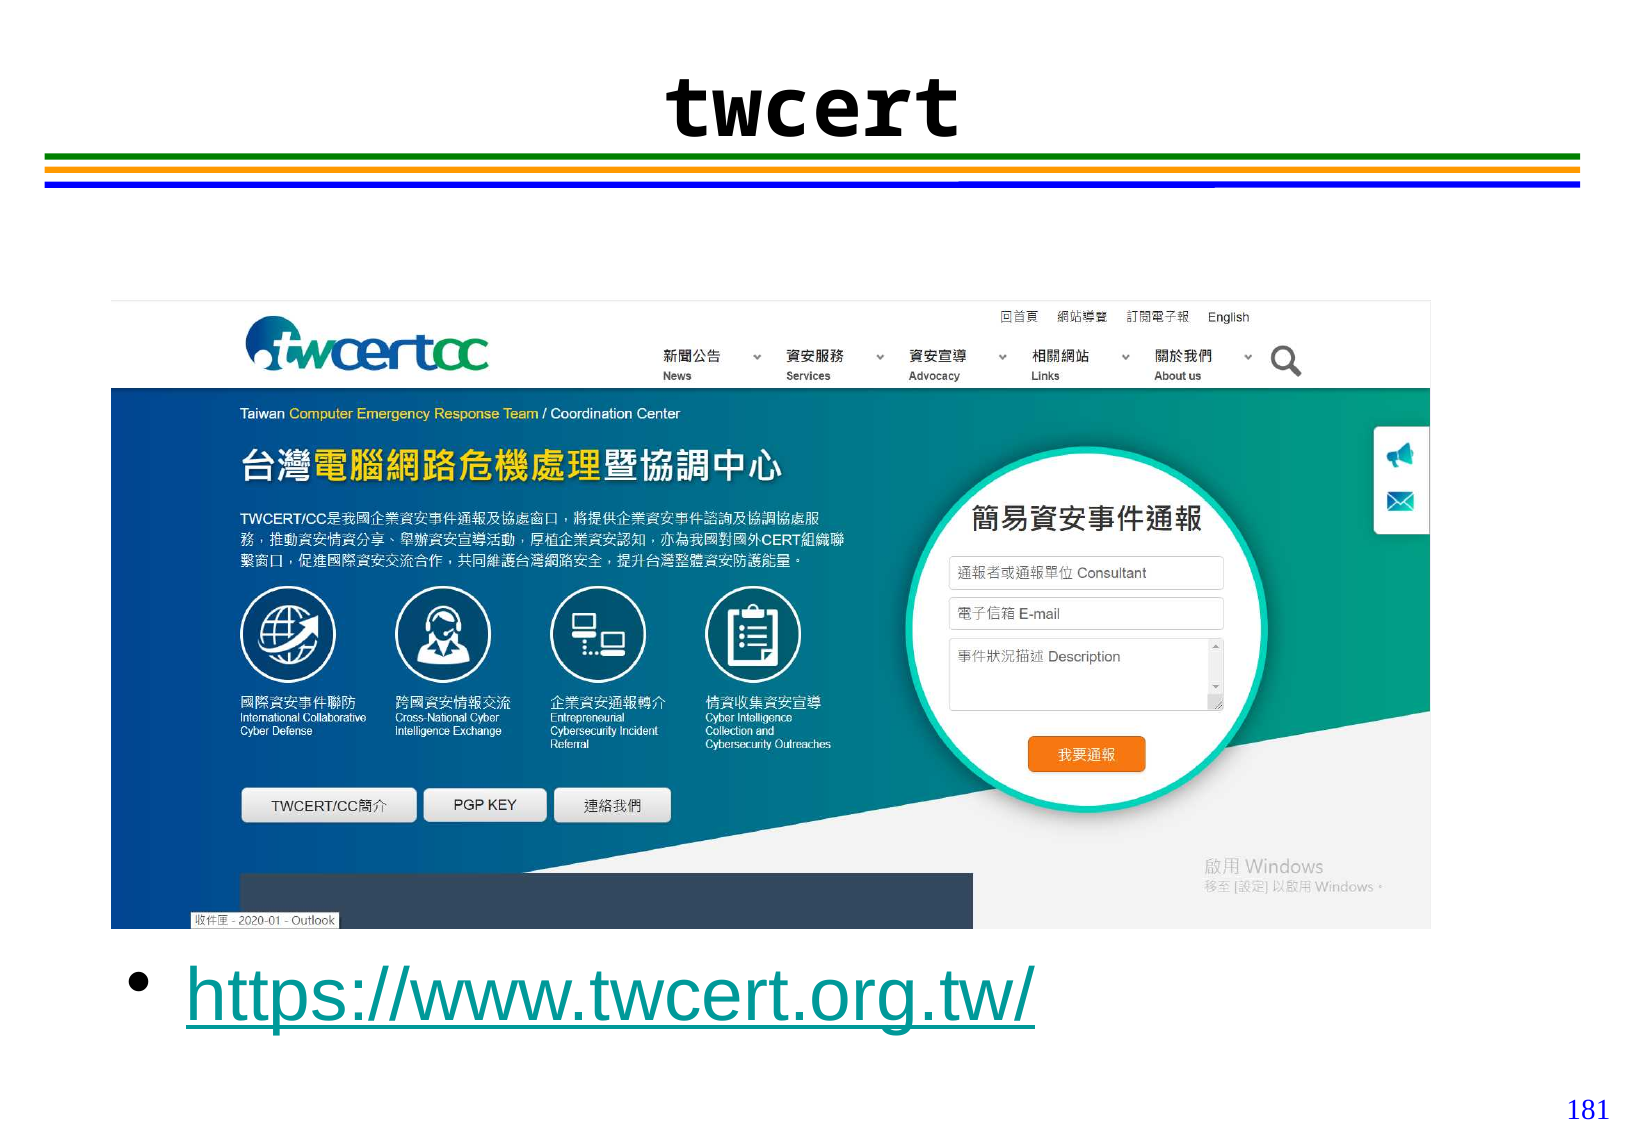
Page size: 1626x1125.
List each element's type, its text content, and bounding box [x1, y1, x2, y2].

picture [111, 298, 1431, 929]
slide_number 181 [1246, 1082, 1625, 1119]
title twcert [81, 45, 1544, 161]
list https://www.twcert.org.tw/ [111, 938, 1514, 1003]
